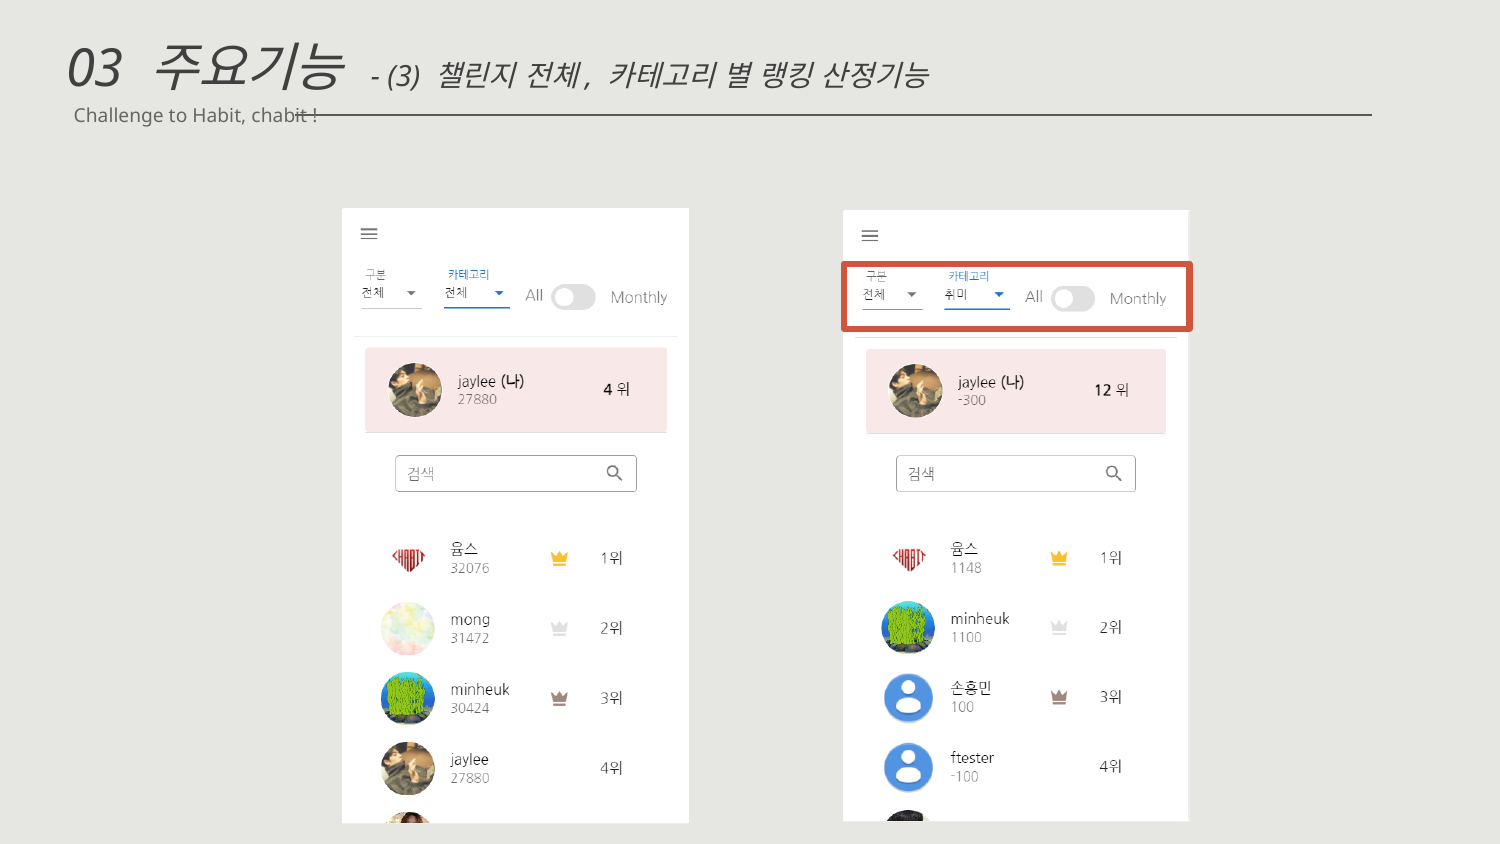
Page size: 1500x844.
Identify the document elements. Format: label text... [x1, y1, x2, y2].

title 03 주요기능 - (3) 챌린지 전체, 카테고리 별 랭킹 산정기능 [51, 18, 1387, 113]
title Challenge to Habit, chabit ! [58, 88, 381, 155]
picture [843, 210, 1190, 822]
picture [342, 208, 689, 824]
